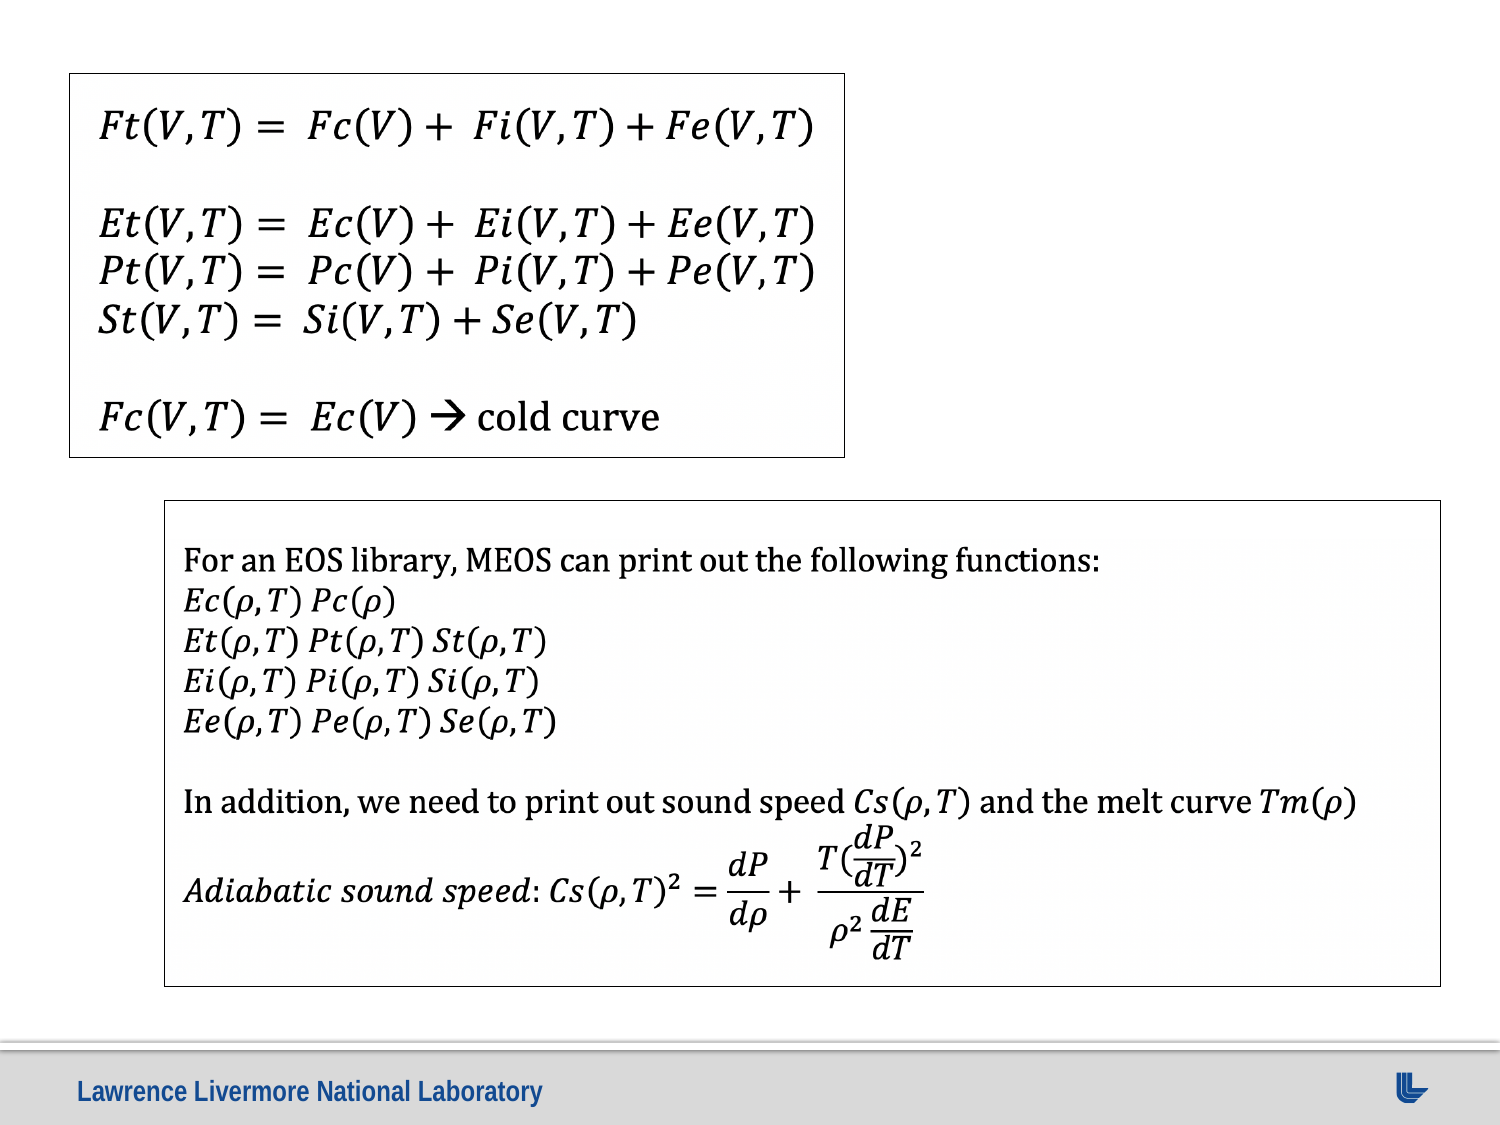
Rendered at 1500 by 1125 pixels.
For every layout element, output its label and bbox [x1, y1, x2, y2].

picture [1391, 1071, 1430, 1107]
picture [164, 500, 1441, 988]
picture [69, 73, 845, 458]
